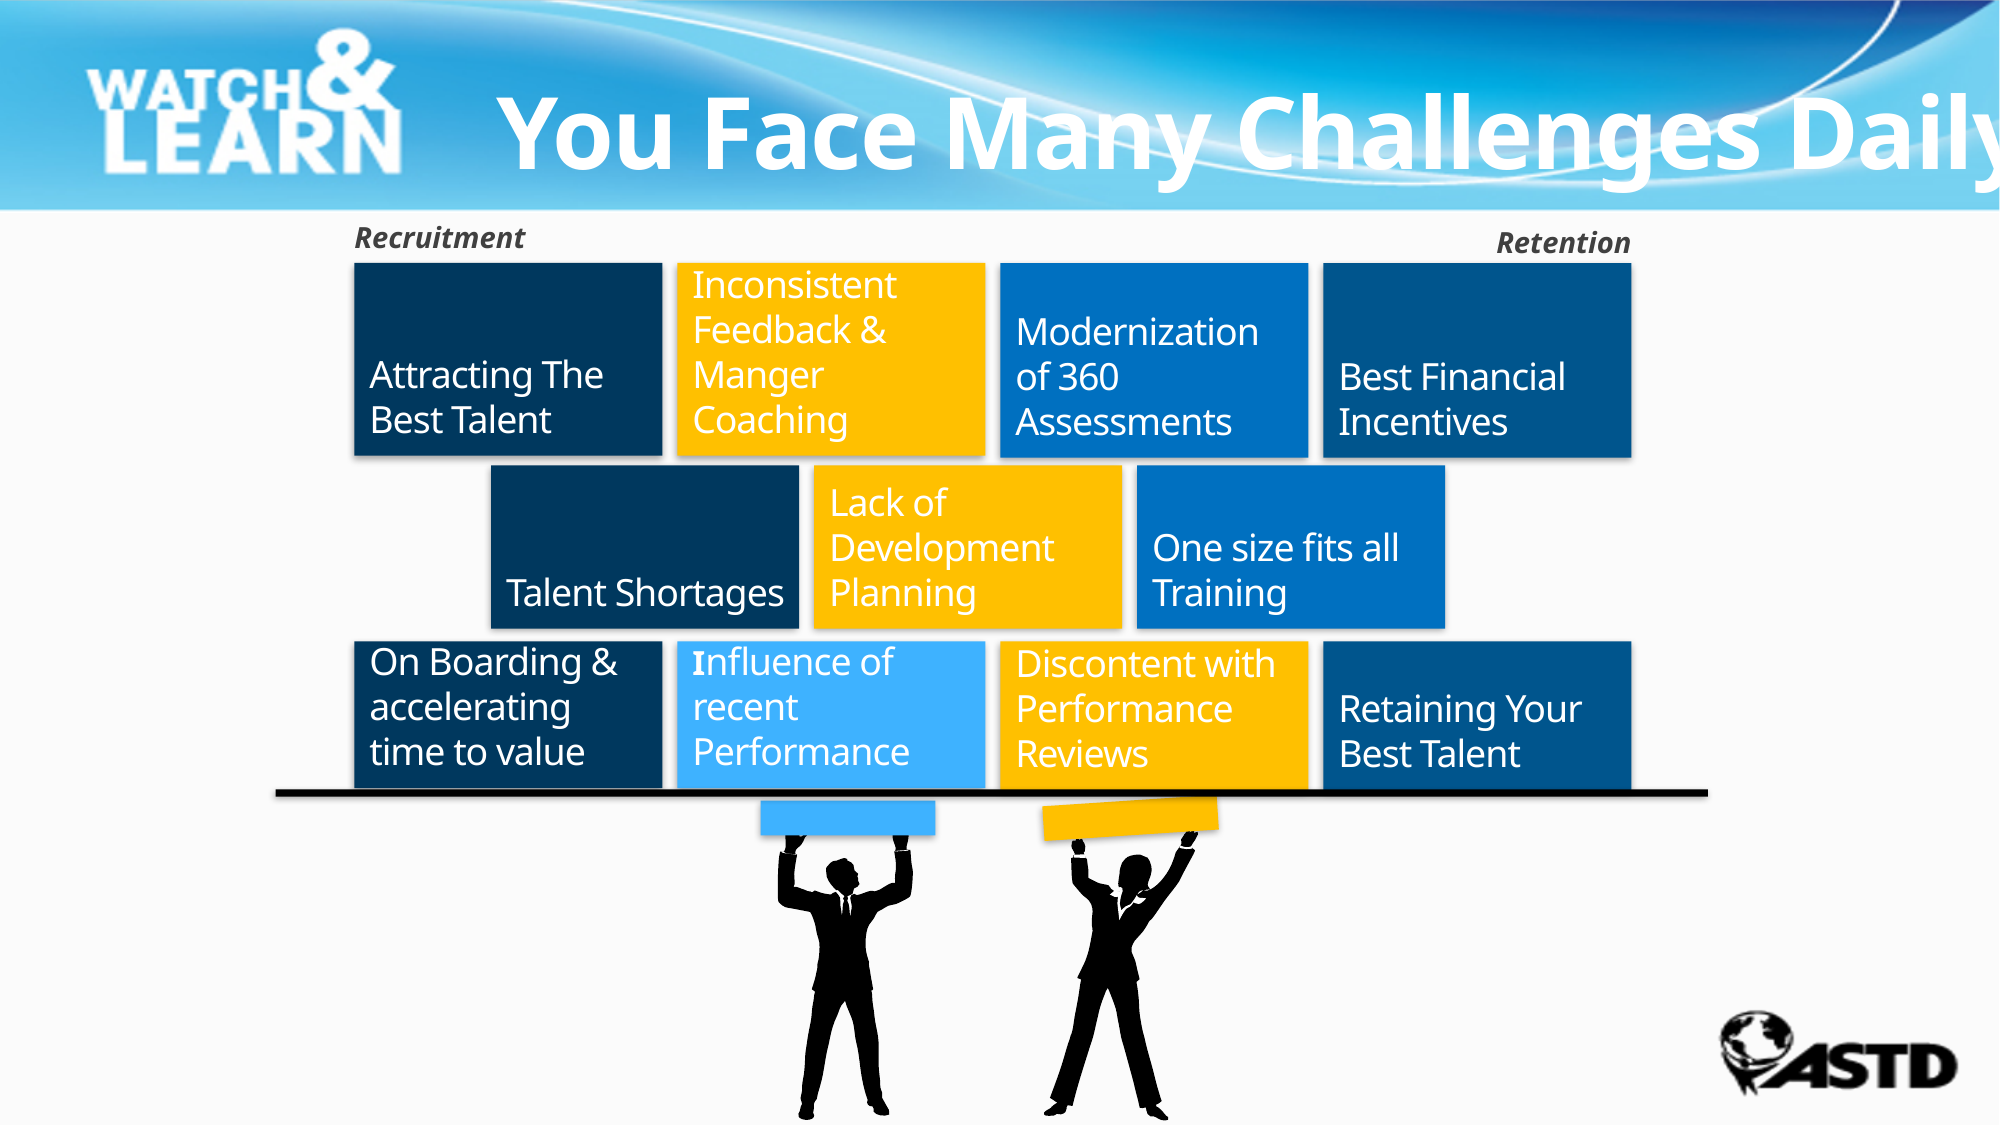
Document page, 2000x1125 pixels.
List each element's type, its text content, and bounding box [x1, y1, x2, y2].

text_box [1041, 805, 1220, 842]
text_box Recruitment [354, 219, 576, 255]
text_box Talent Shortages [490, 465, 800, 629]
text_box Modernization of 360 Assessments [1000, 262, 1309, 458]
text_box Influence of recent Performance [677, 641, 986, 787]
picture [0, 0, 2000, 213]
text_box On Boarding & accelerating time to value [354, 641, 663, 787]
text_box One size fits all Training [1136, 465, 1446, 629]
picture [1692, 988, 1988, 1111]
picture [1052, 824, 1189, 1121]
text_box Lack of Development Planning [813, 465, 1123, 629]
picture [777, 820, 914, 1120]
text_box Best Financial Incentives [1323, 262, 1632, 458]
text_box Attracting The Best Talent [354, 262, 663, 456]
text_box Discontent with Performance Reviews [1000, 641, 1309, 787]
text_box Retaining Your Best Talent [1323, 641, 1632, 787]
title You Face Many Challenges Daily [496, 83, 2000, 193]
text_box Inconsistent Feedback & Manger Coaching [677, 262, 986, 456]
text_box [275, 789, 1709, 797]
text_box [760, 805, 936, 836]
text_box Retention [1410, 223, 1632, 259]
